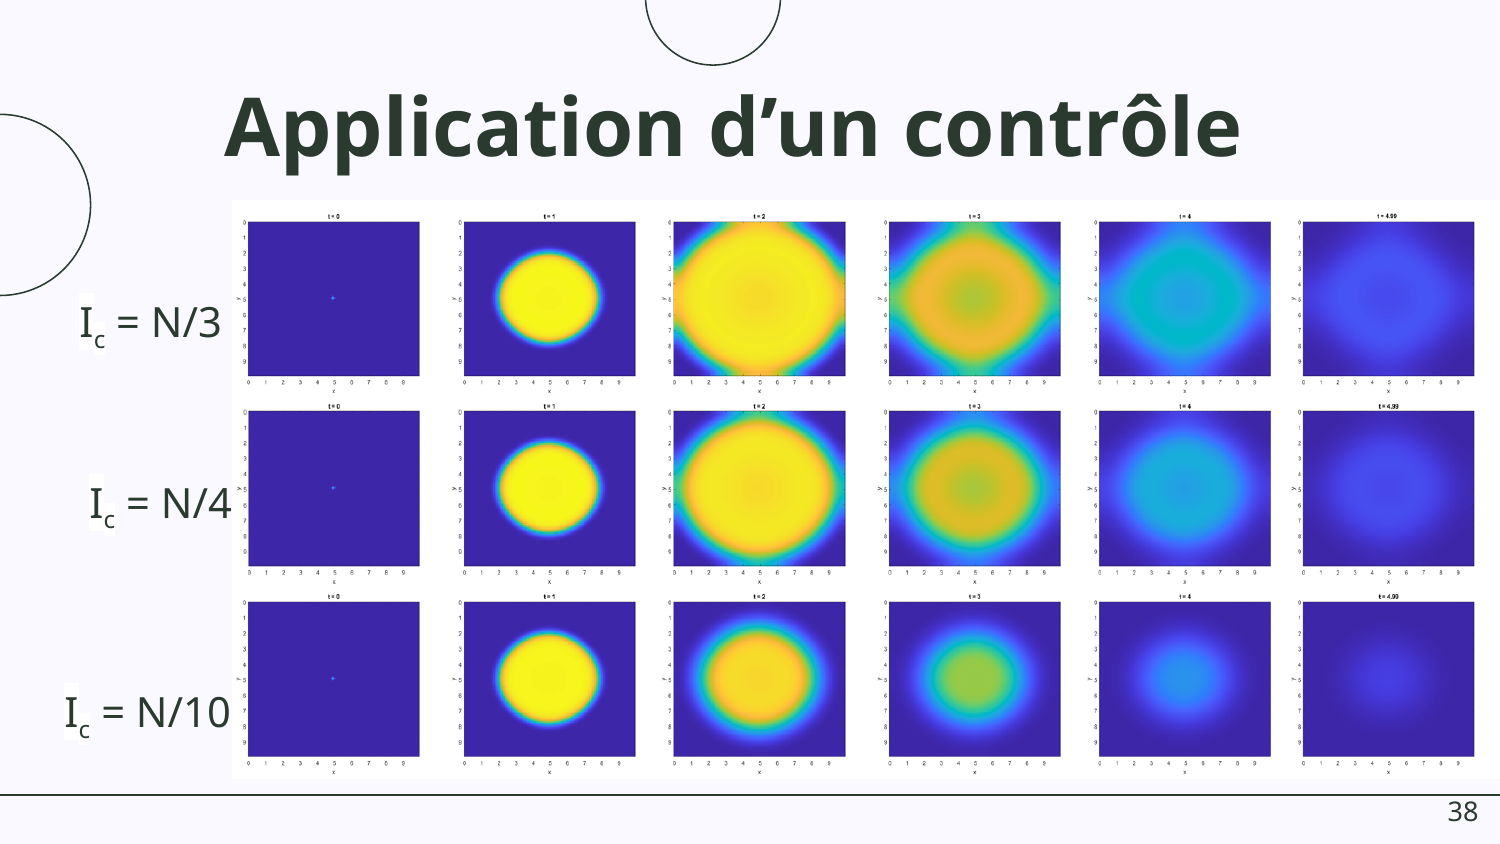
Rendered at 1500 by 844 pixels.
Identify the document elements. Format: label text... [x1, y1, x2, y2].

title Application d’un contrôle [131, 60, 1336, 187]
list Ic = N/3 [64, 280, 227, 338]
picture [232, 200, 1500, 779]
list Ic = N/10 [49, 671, 227, 728]
slide_number ‹#› [1403, 787, 1494, 844]
list Ic = N/4 [74, 461, 227, 518]
